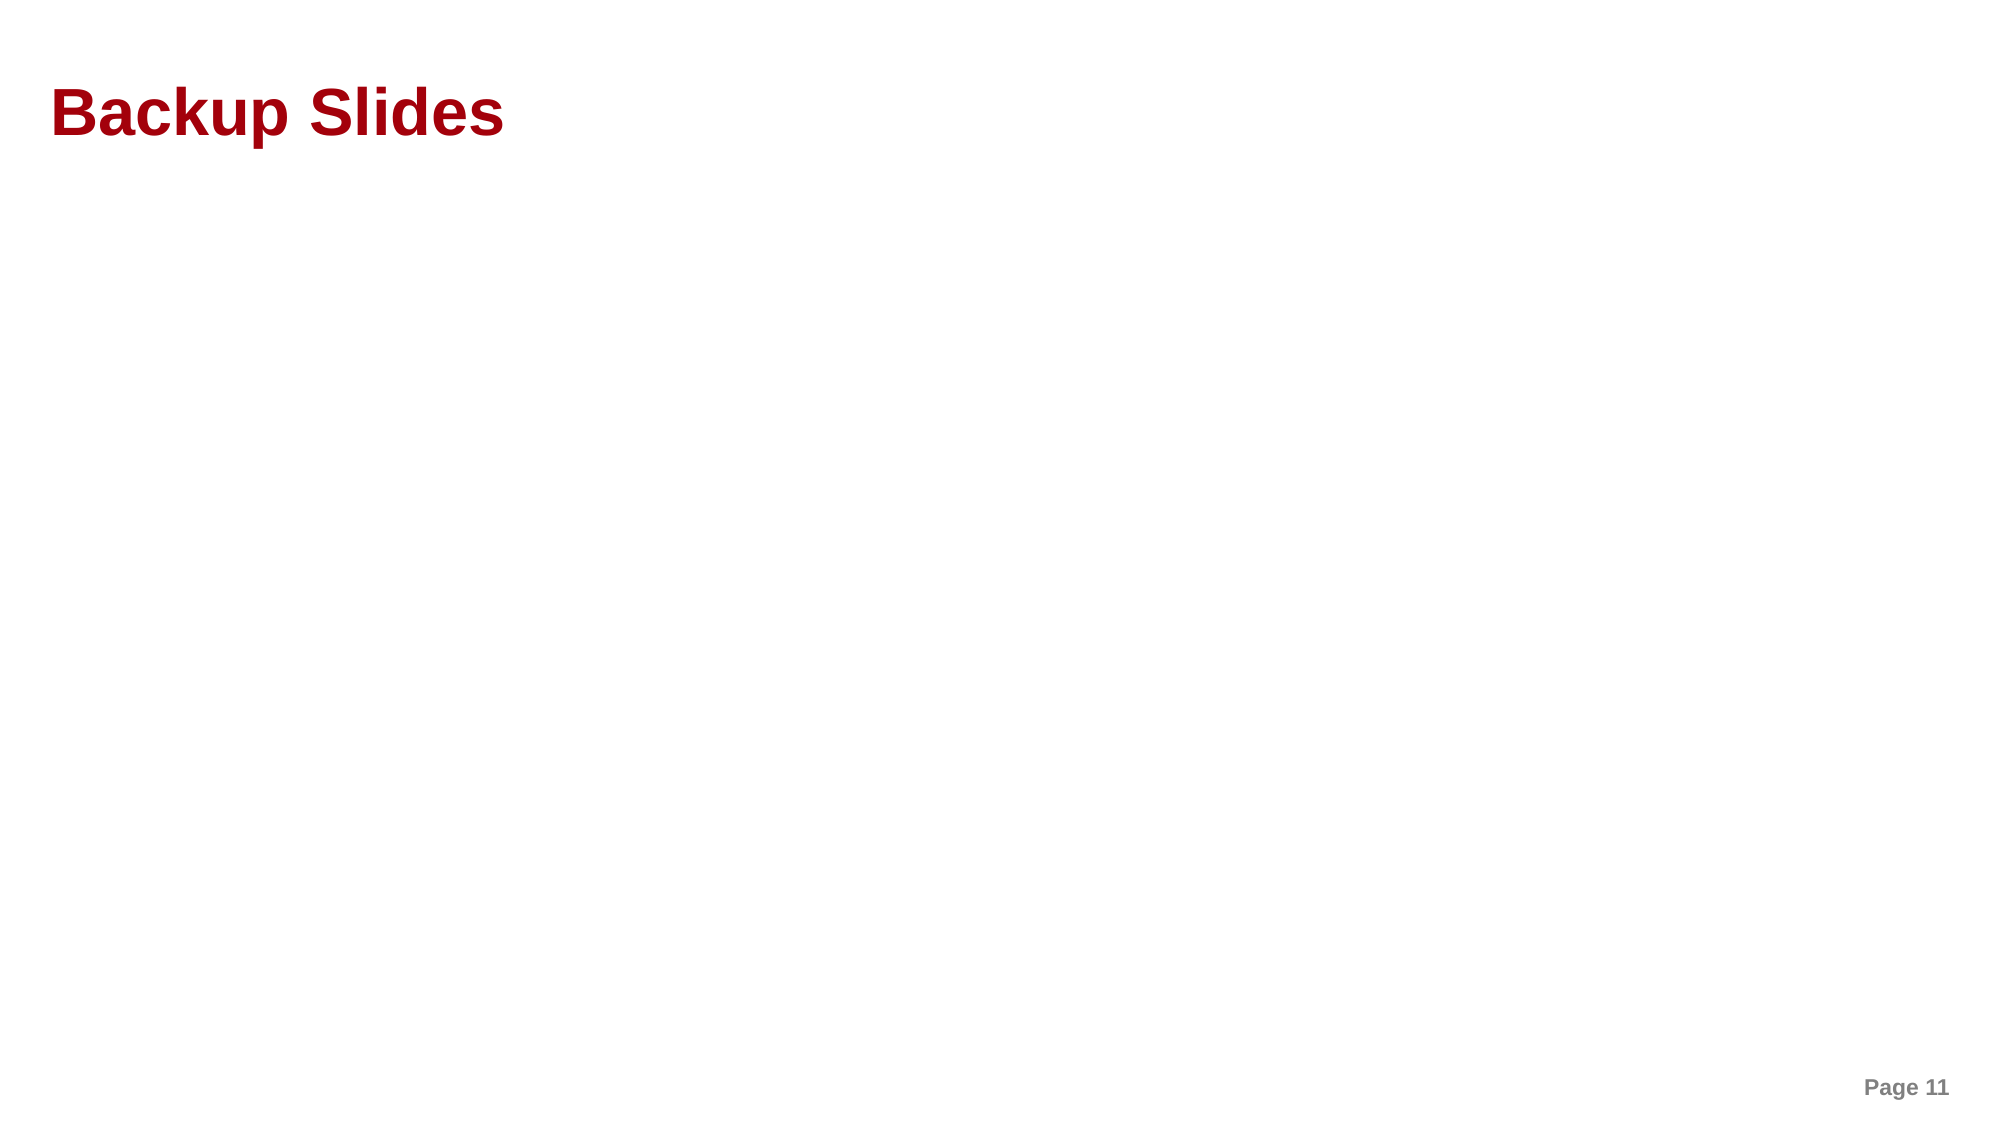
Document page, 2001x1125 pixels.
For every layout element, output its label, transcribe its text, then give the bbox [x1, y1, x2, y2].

title Backup Slides [50, 30, 1705, 186]
